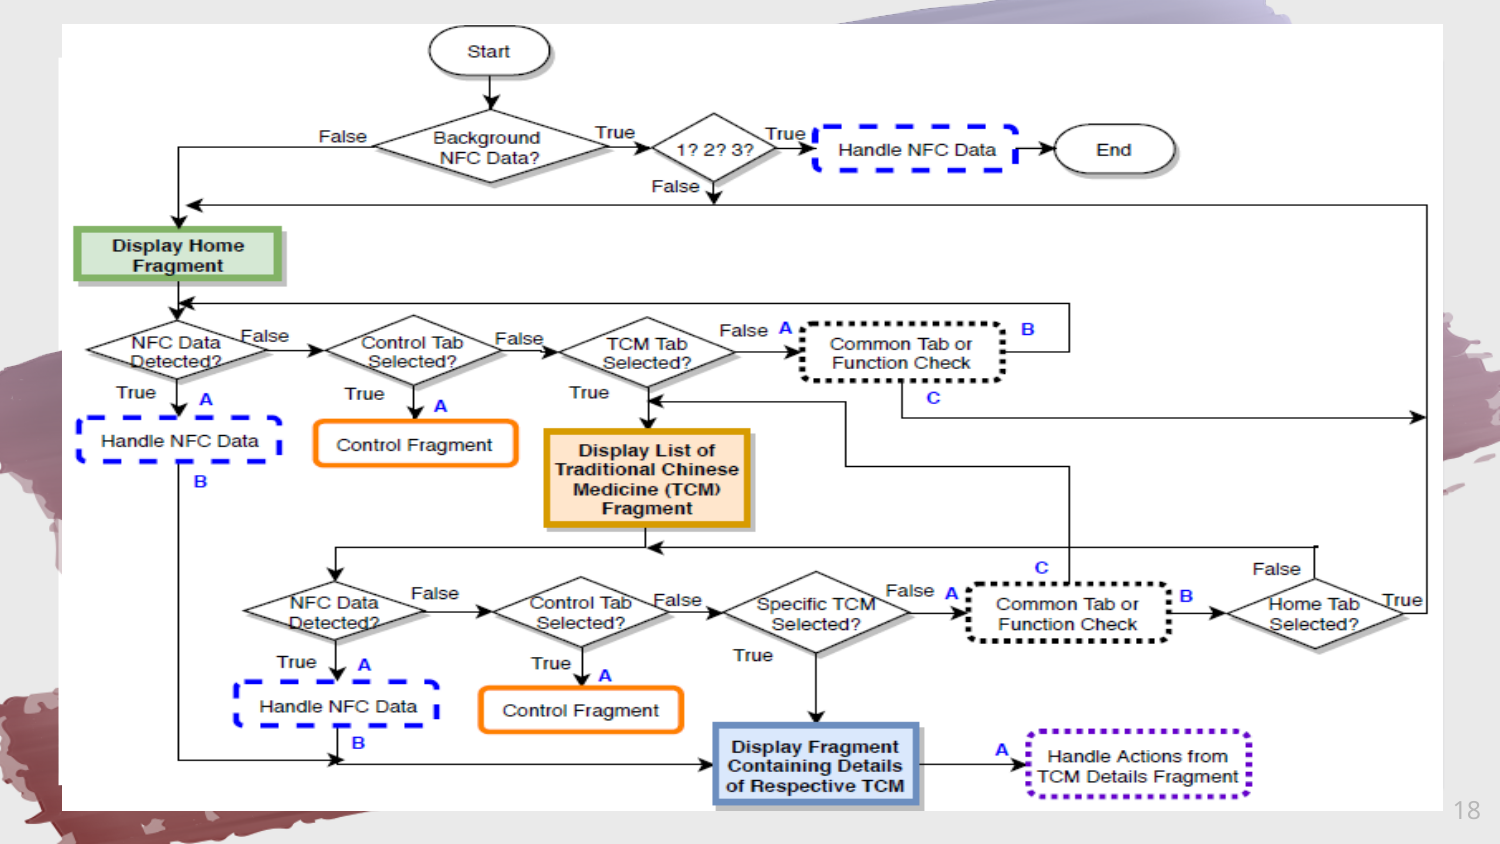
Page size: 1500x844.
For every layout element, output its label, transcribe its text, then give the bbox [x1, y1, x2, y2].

picture [0, 0, 1500, 844]
slide_number 18 [1391, 779, 1482, 844]
